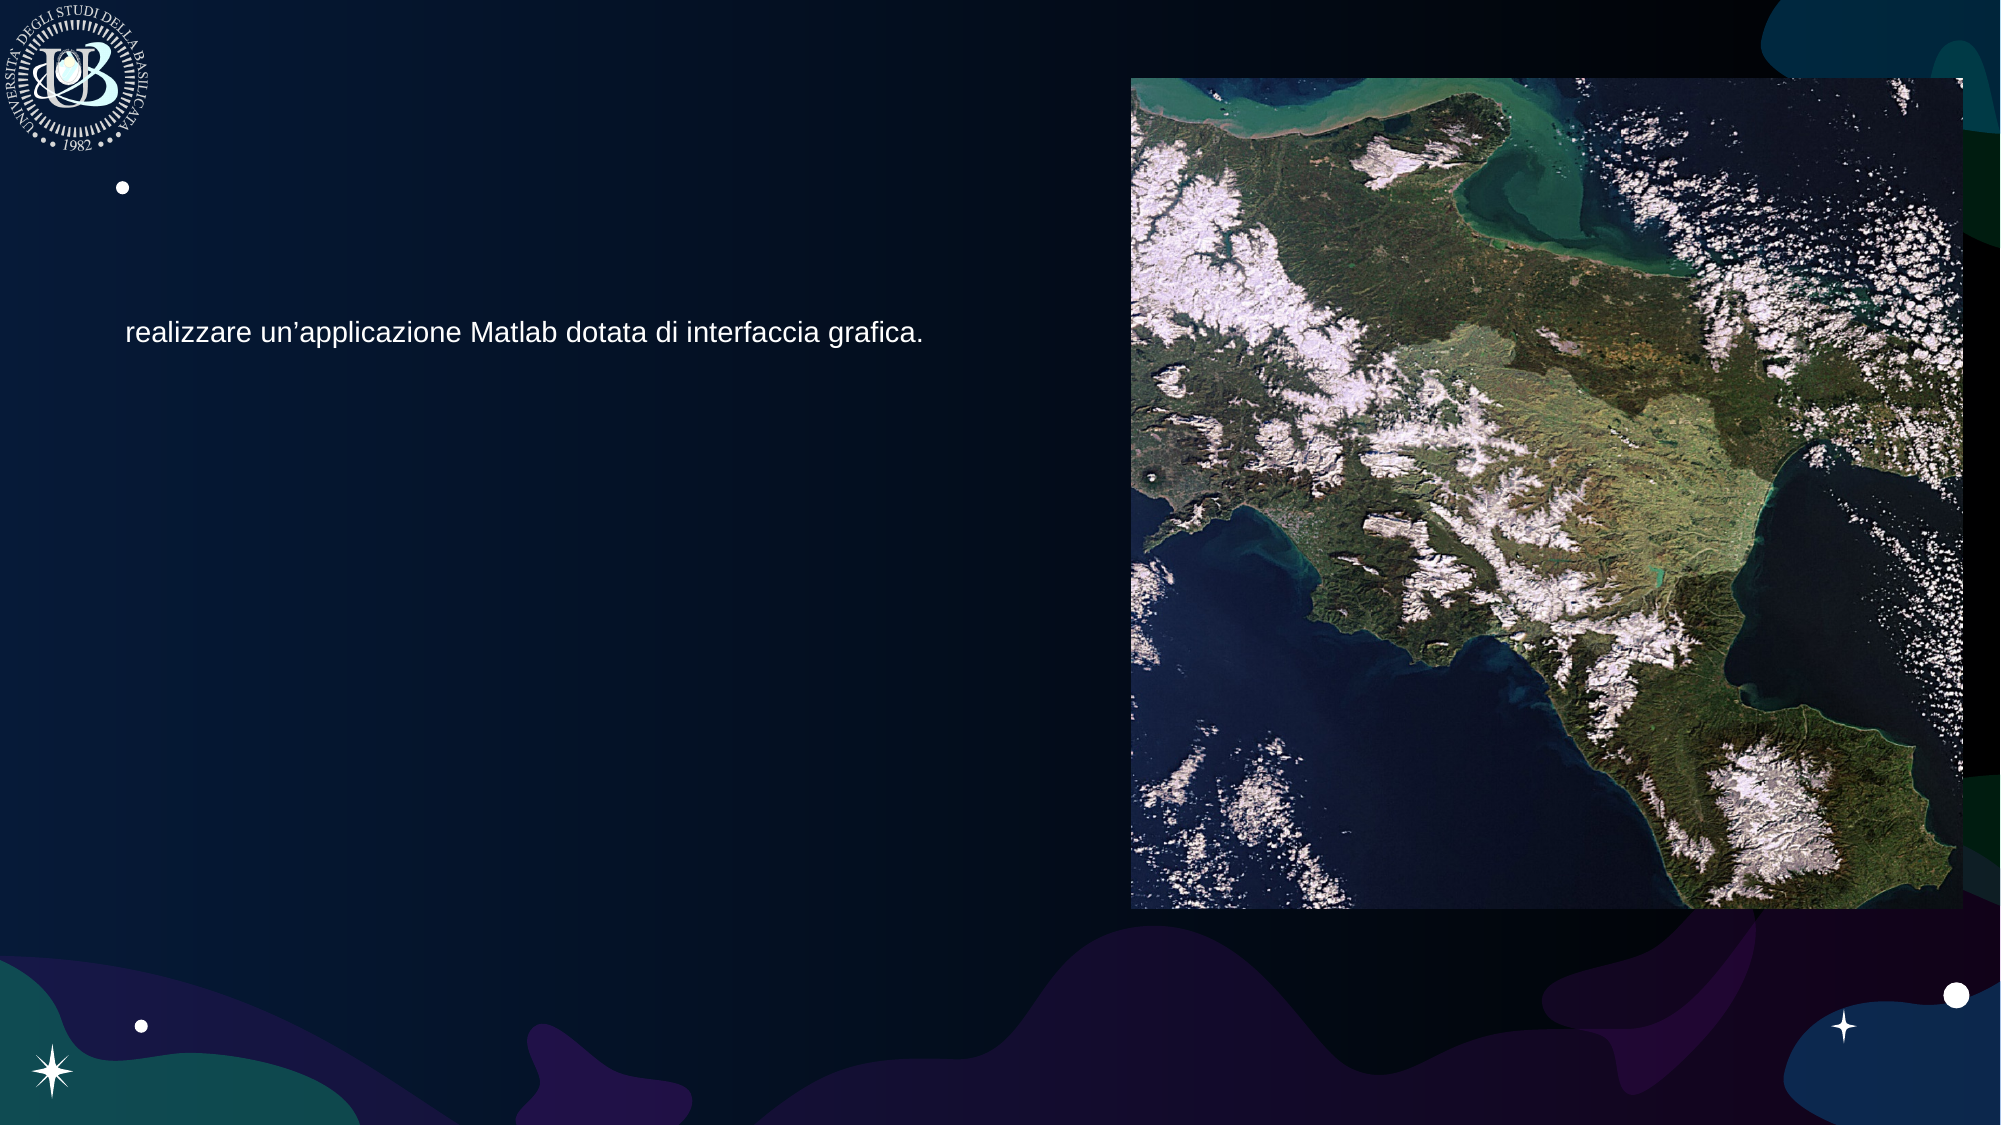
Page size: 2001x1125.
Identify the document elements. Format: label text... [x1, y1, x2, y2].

picture [1131, 77, 1964, 910]
text_box realizzare un’applicazione Matlab dotata di interfaccia grafica. [110, 305, 1126, 356]
picture [5, 5, 148, 151]
